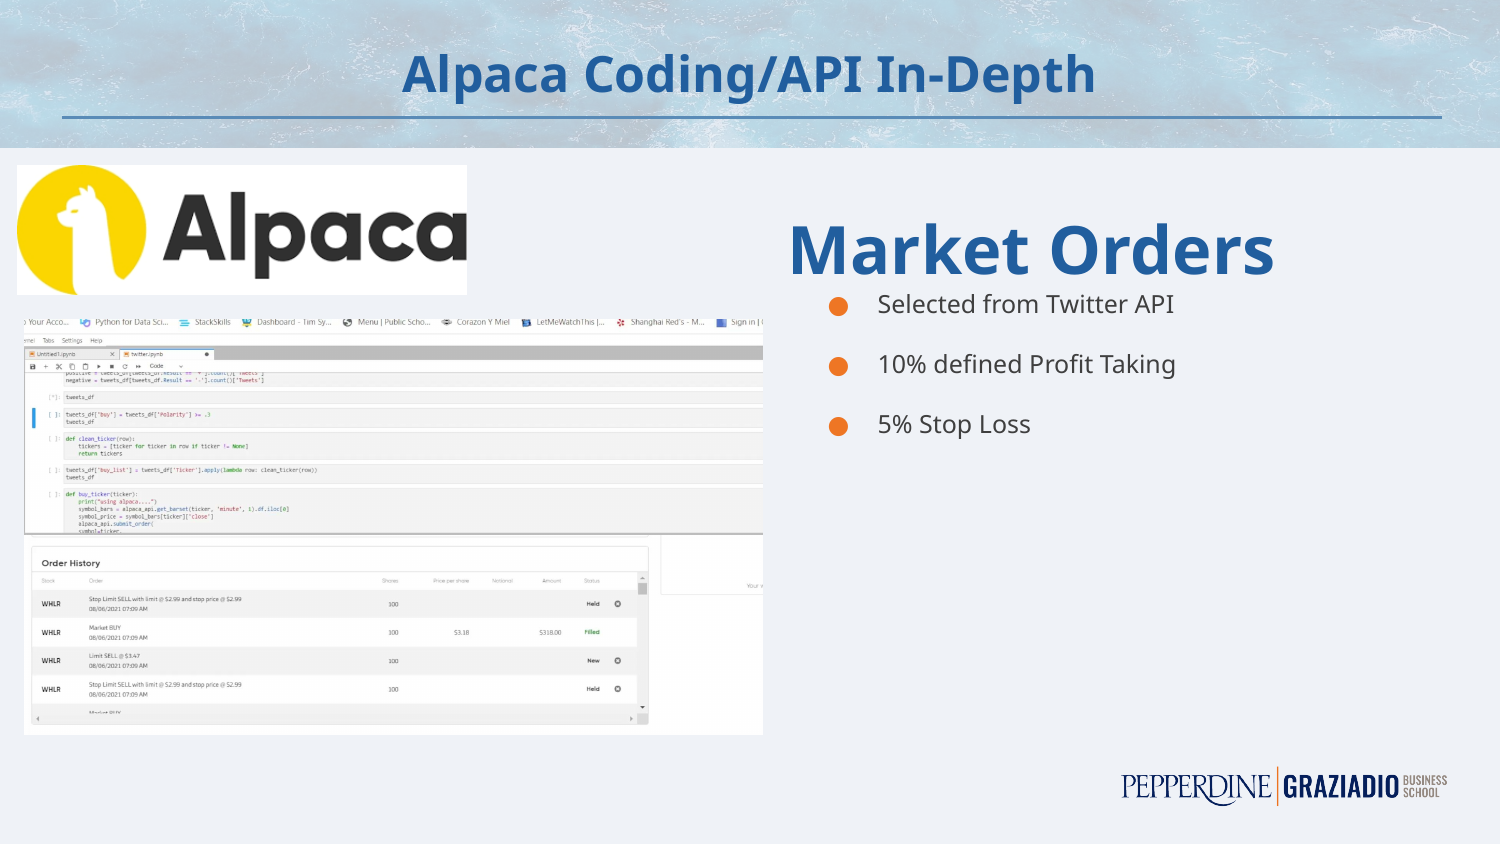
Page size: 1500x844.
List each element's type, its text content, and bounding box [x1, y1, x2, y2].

picture [17, 165, 467, 295]
list Selected from Twitter API 10% defined Profit Taking 5% Stop Loss [787, 274, 1291, 606]
picture [24, 318, 763, 735]
title Alpaca Coding/API In-Depth [346, 42, 1154, 118]
subtitle Market Orders [787, 207, 1302, 253]
picture [1119, 764, 1450, 809]
